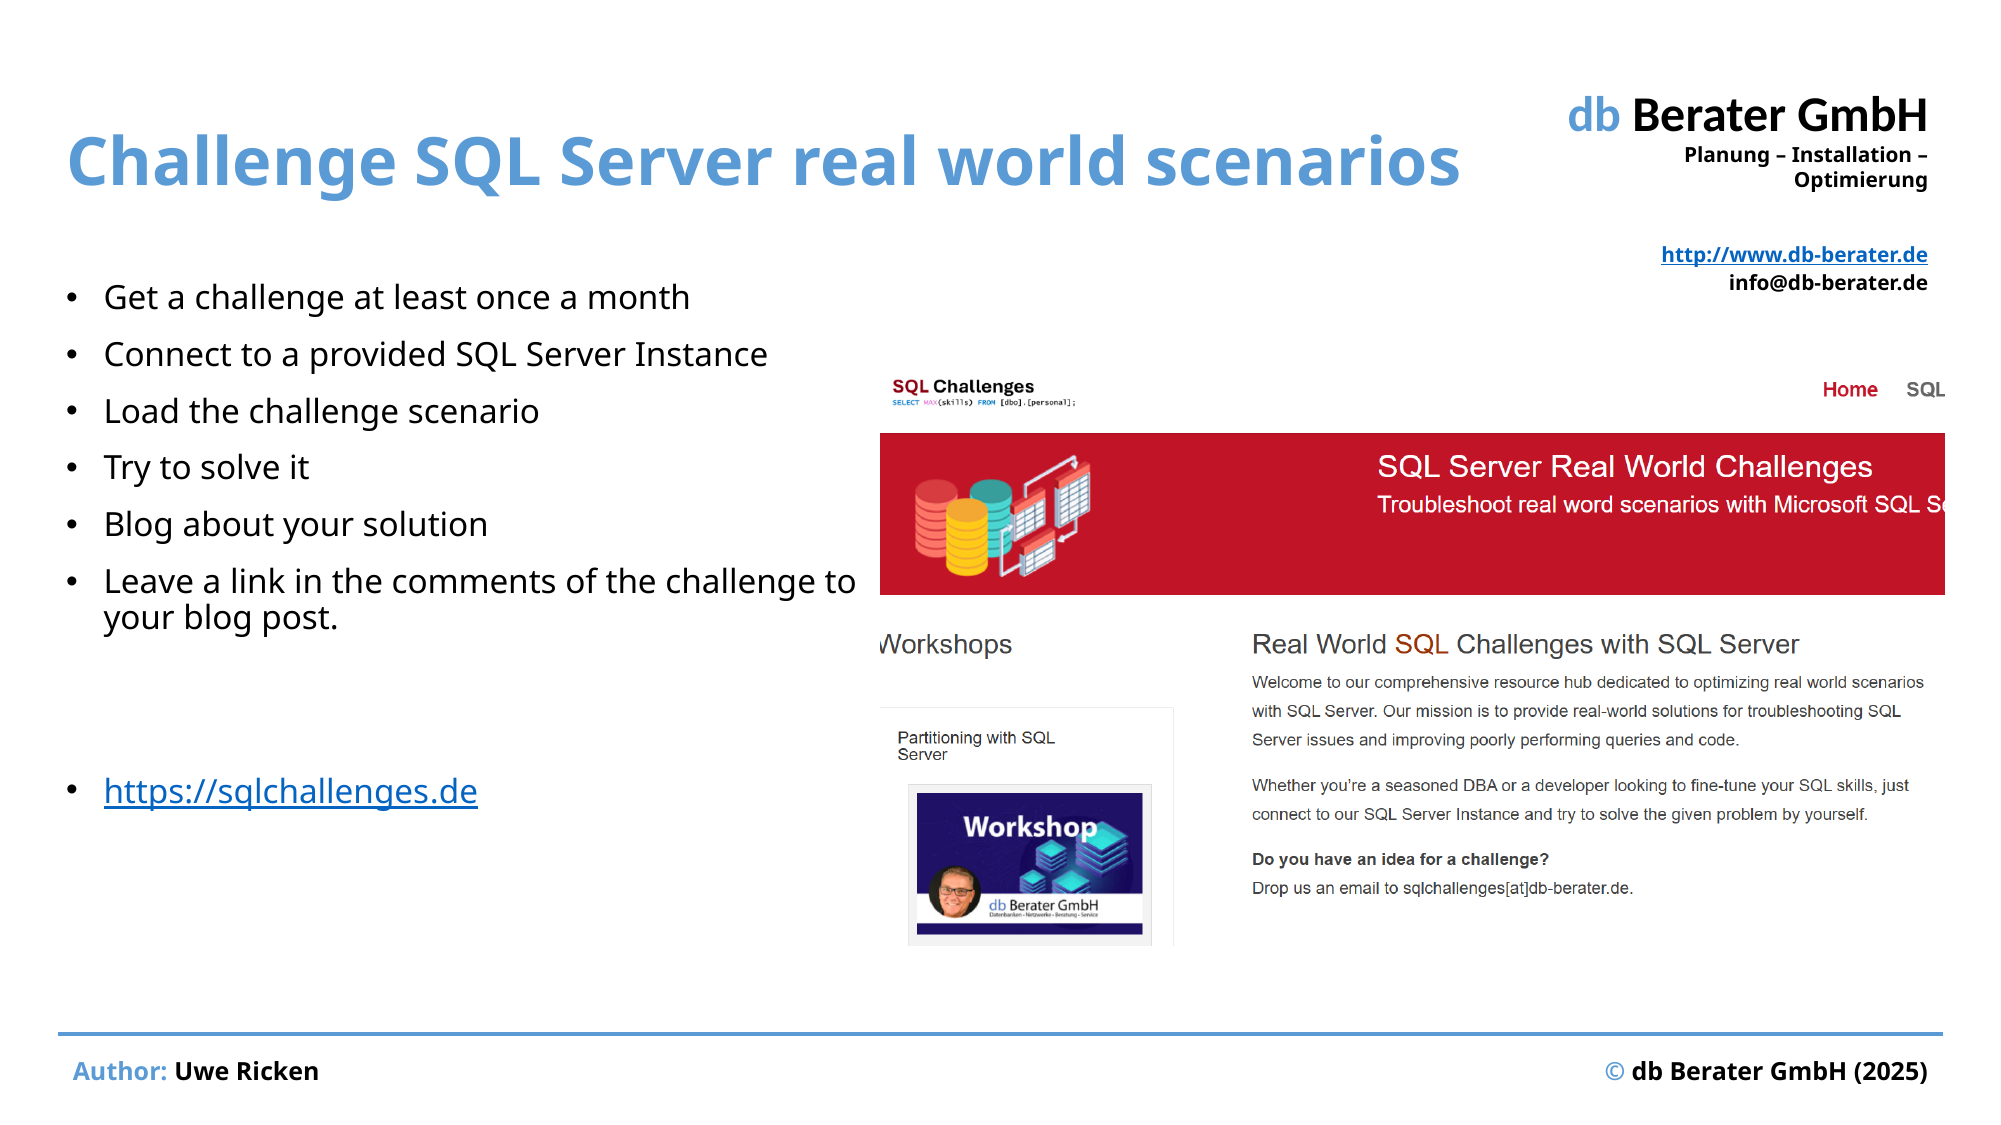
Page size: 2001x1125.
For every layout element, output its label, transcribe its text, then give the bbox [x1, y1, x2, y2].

list Get a challenge at least once a month Connect to a provided SQL Server Instance Load the challenge scenario Try to solve it Blog about your solution Leave a link in the comments of the challenge to your blog post. https://sqlchallenges.de [54, 275, 881, 1024]
title Challenge SQL Server real world scenarios [54, 72, 1538, 256]
picture [880, 352, 1946, 946]
